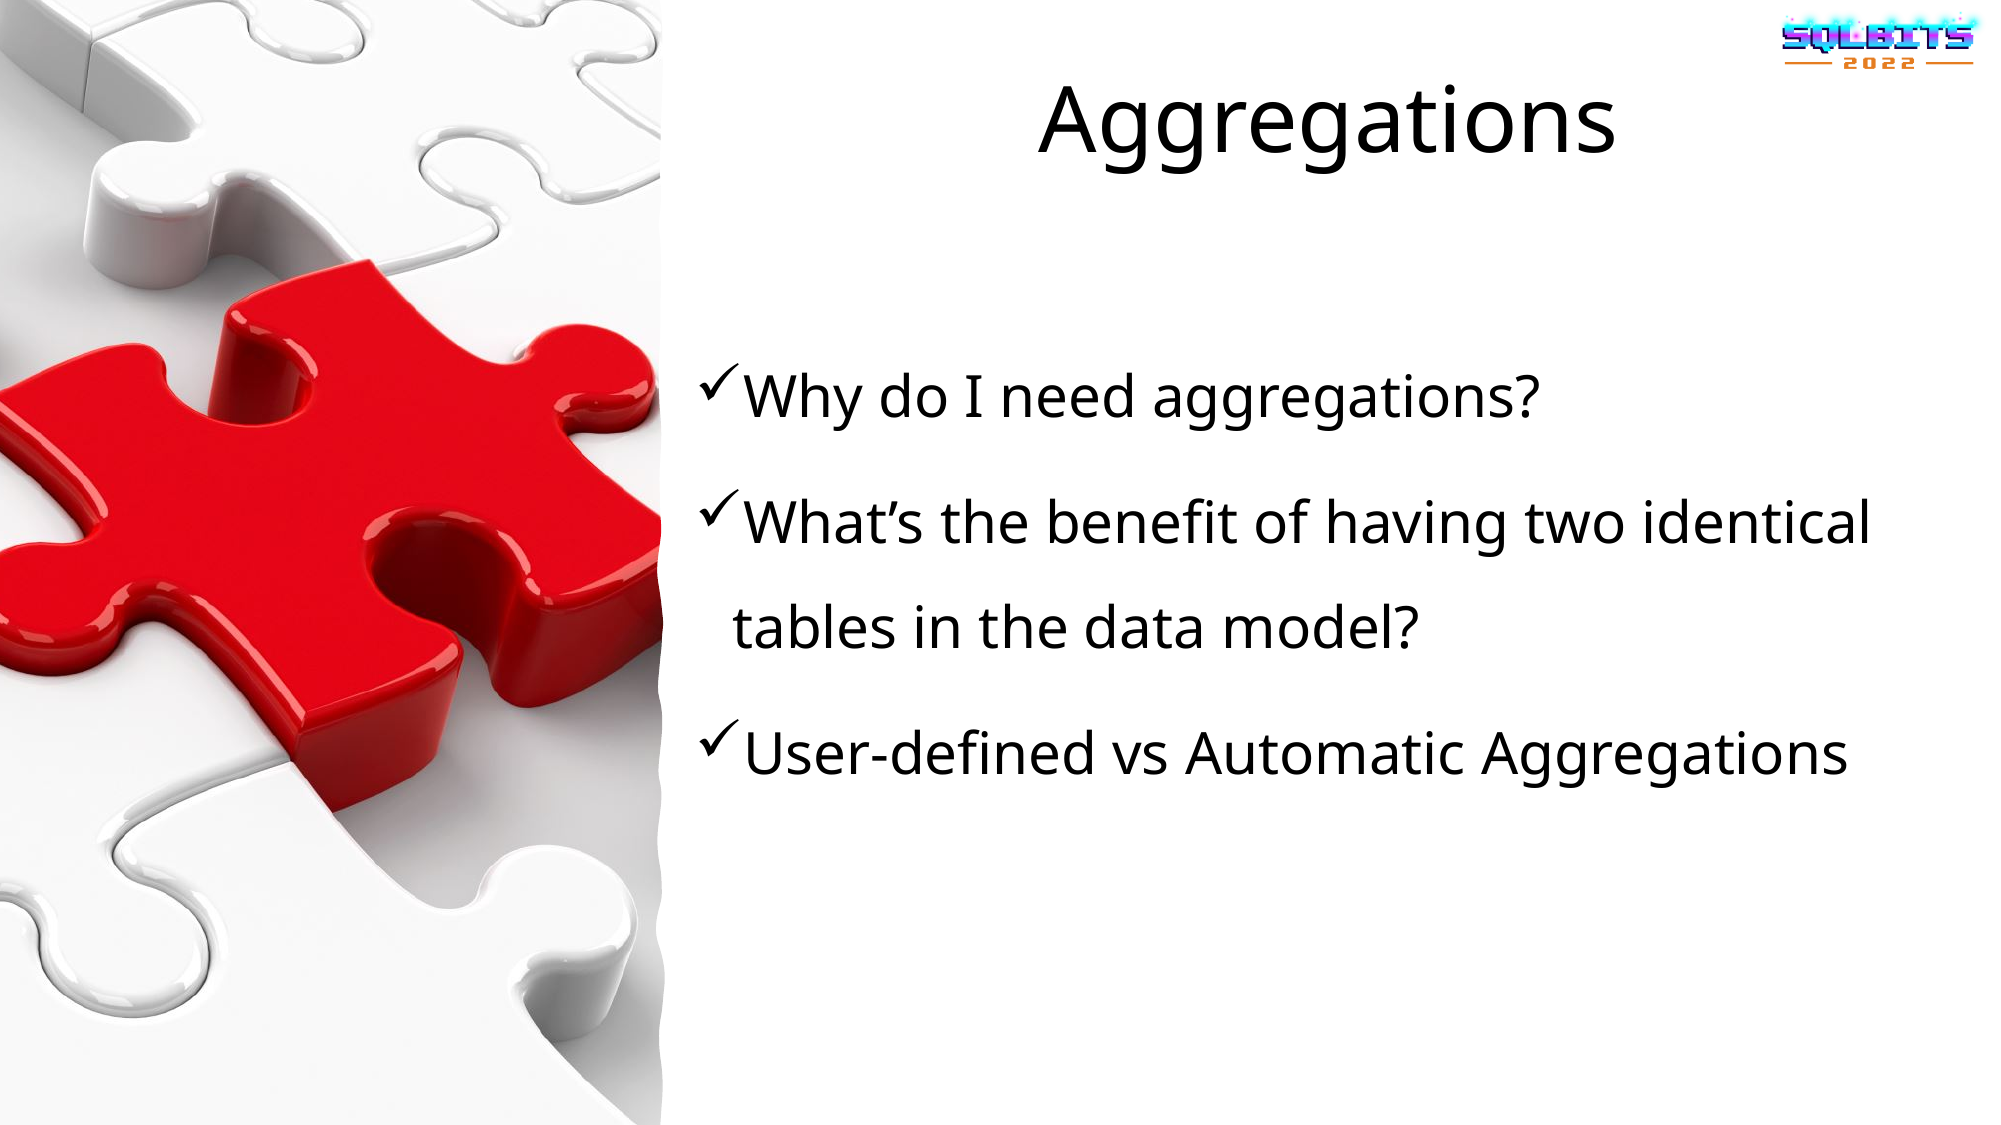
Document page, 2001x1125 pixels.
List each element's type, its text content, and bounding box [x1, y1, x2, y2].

picture [1777, 7, 1989, 69]
picture [0, 0, 665, 1125]
list Why do I need aggregations? What’s the benefit of having two identical tables in the data model? User-defined vs Automatic Aggregations [679, 317, 1982, 849]
title Aggregations [763, 53, 1895, 181]
